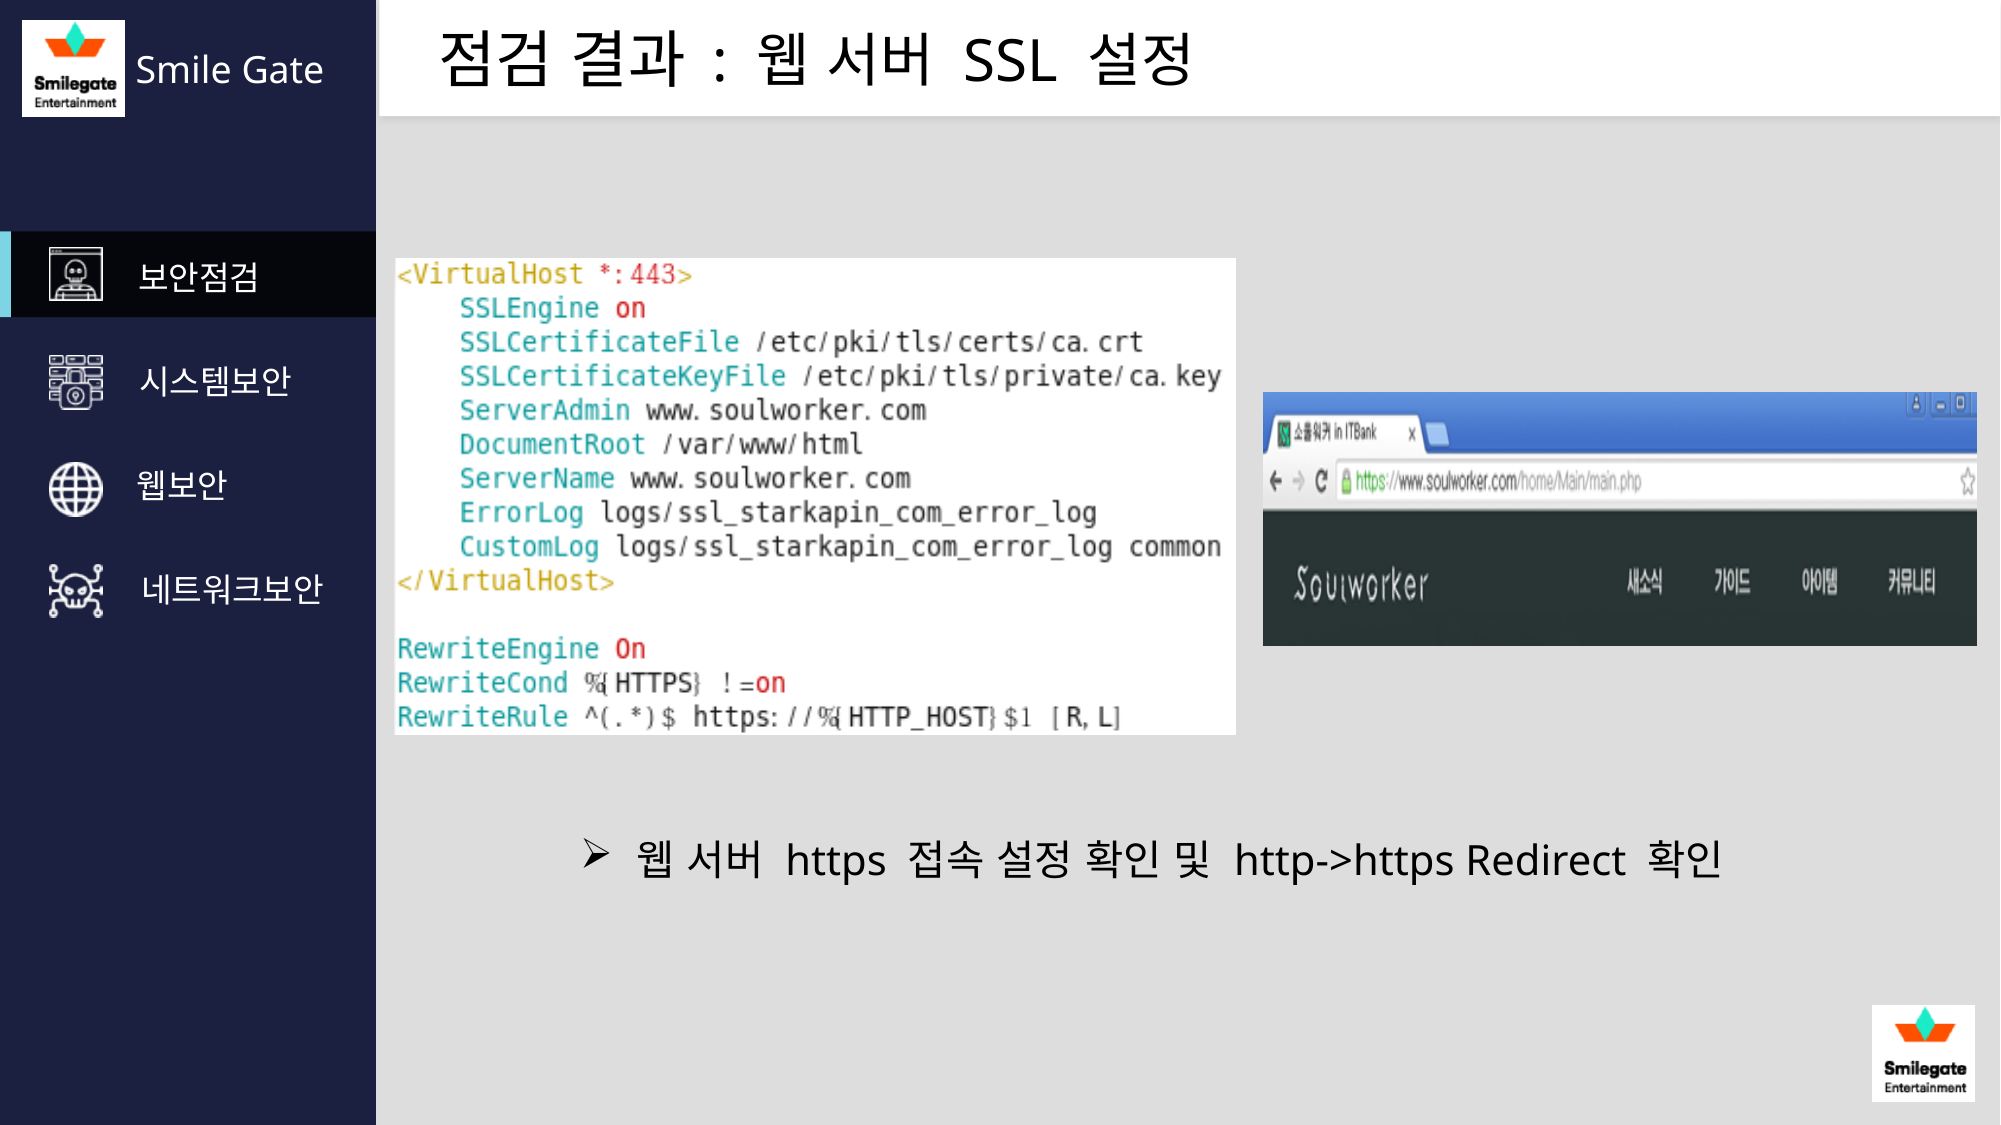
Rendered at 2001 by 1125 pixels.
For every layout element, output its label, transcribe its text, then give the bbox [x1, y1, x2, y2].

picture [394, 258, 1236, 735]
picture [49, 462, 103, 517]
picture [49, 247, 103, 301]
picture [49, 564, 103, 618]
picture [1263, 392, 1977, 646]
picture [49, 355, 103, 410]
text_box : 웹 서버 SSL 설정 [697, 15, 2000, 101]
text_box 웹 서버 https 접속 설정 확인 및 http->https Redirect 확인 [565, 822, 1802, 891]
picture [22, 20, 125, 117]
picture [1872, 1005, 1975, 1102]
